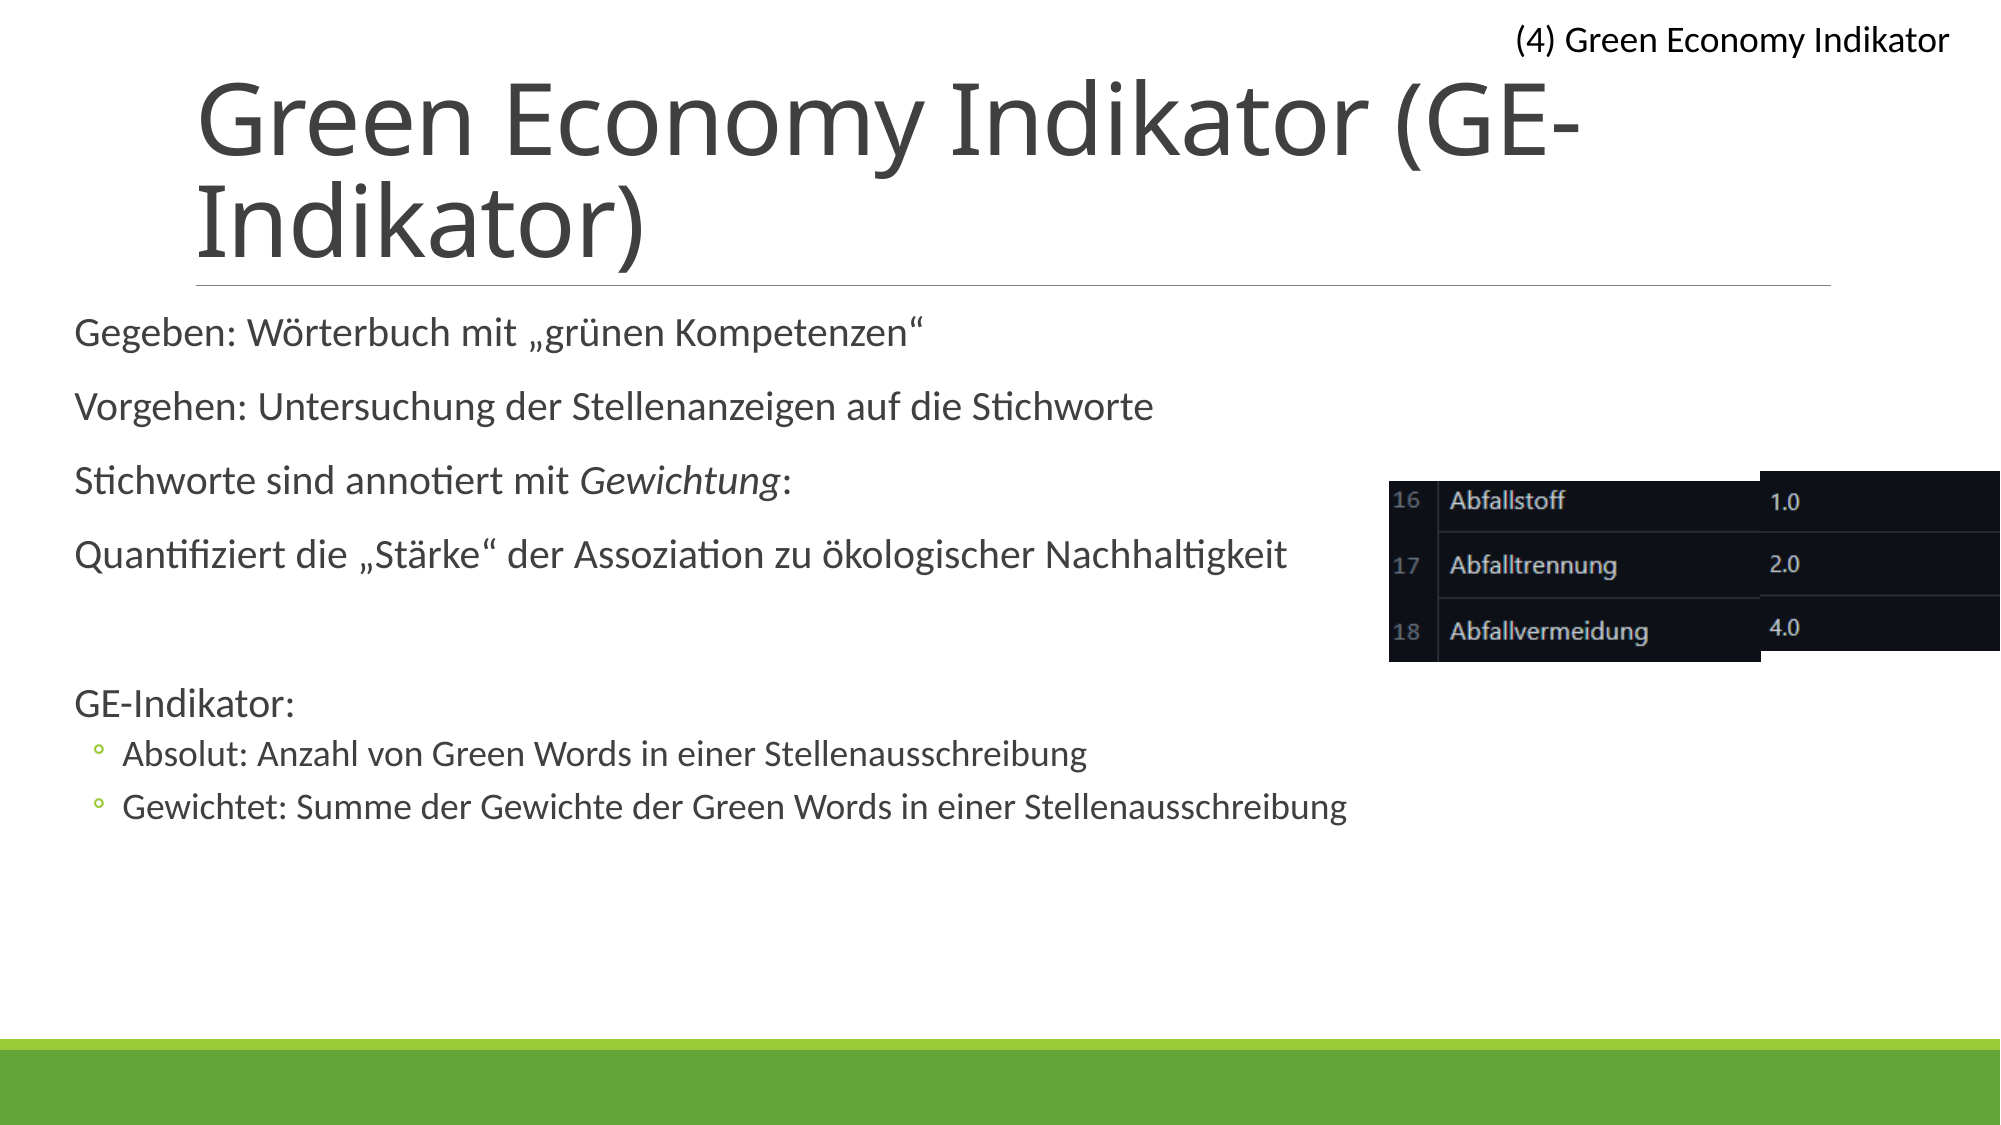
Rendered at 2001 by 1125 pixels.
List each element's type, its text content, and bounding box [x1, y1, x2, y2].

picture [1389, 470, 2000, 663]
list Gegeben: Wörterbuch mit „grünen Kompetenzen“ Vorgehen: Untersuchung der Stellenanzeigen auf die Stichworte Stichworte sind annotiert mit Gewichtung: Quantifiziert die „Stärke“ der Assoziation zu ökologischer Nachhaltigkeit GE-Indikator: Absolut: Anzahl von Green Words in einer Stellenausschreibung Gewichtet: Summe der Gewichte der Green Words in einer Stellenausschreibung [59, 302, 1830, 963]
text_box (4) Green Economy Indikator [1500, 7, 2000, 68]
title Green Economy Indikator (GE-Indikator) [180, 47, 1830, 285]
